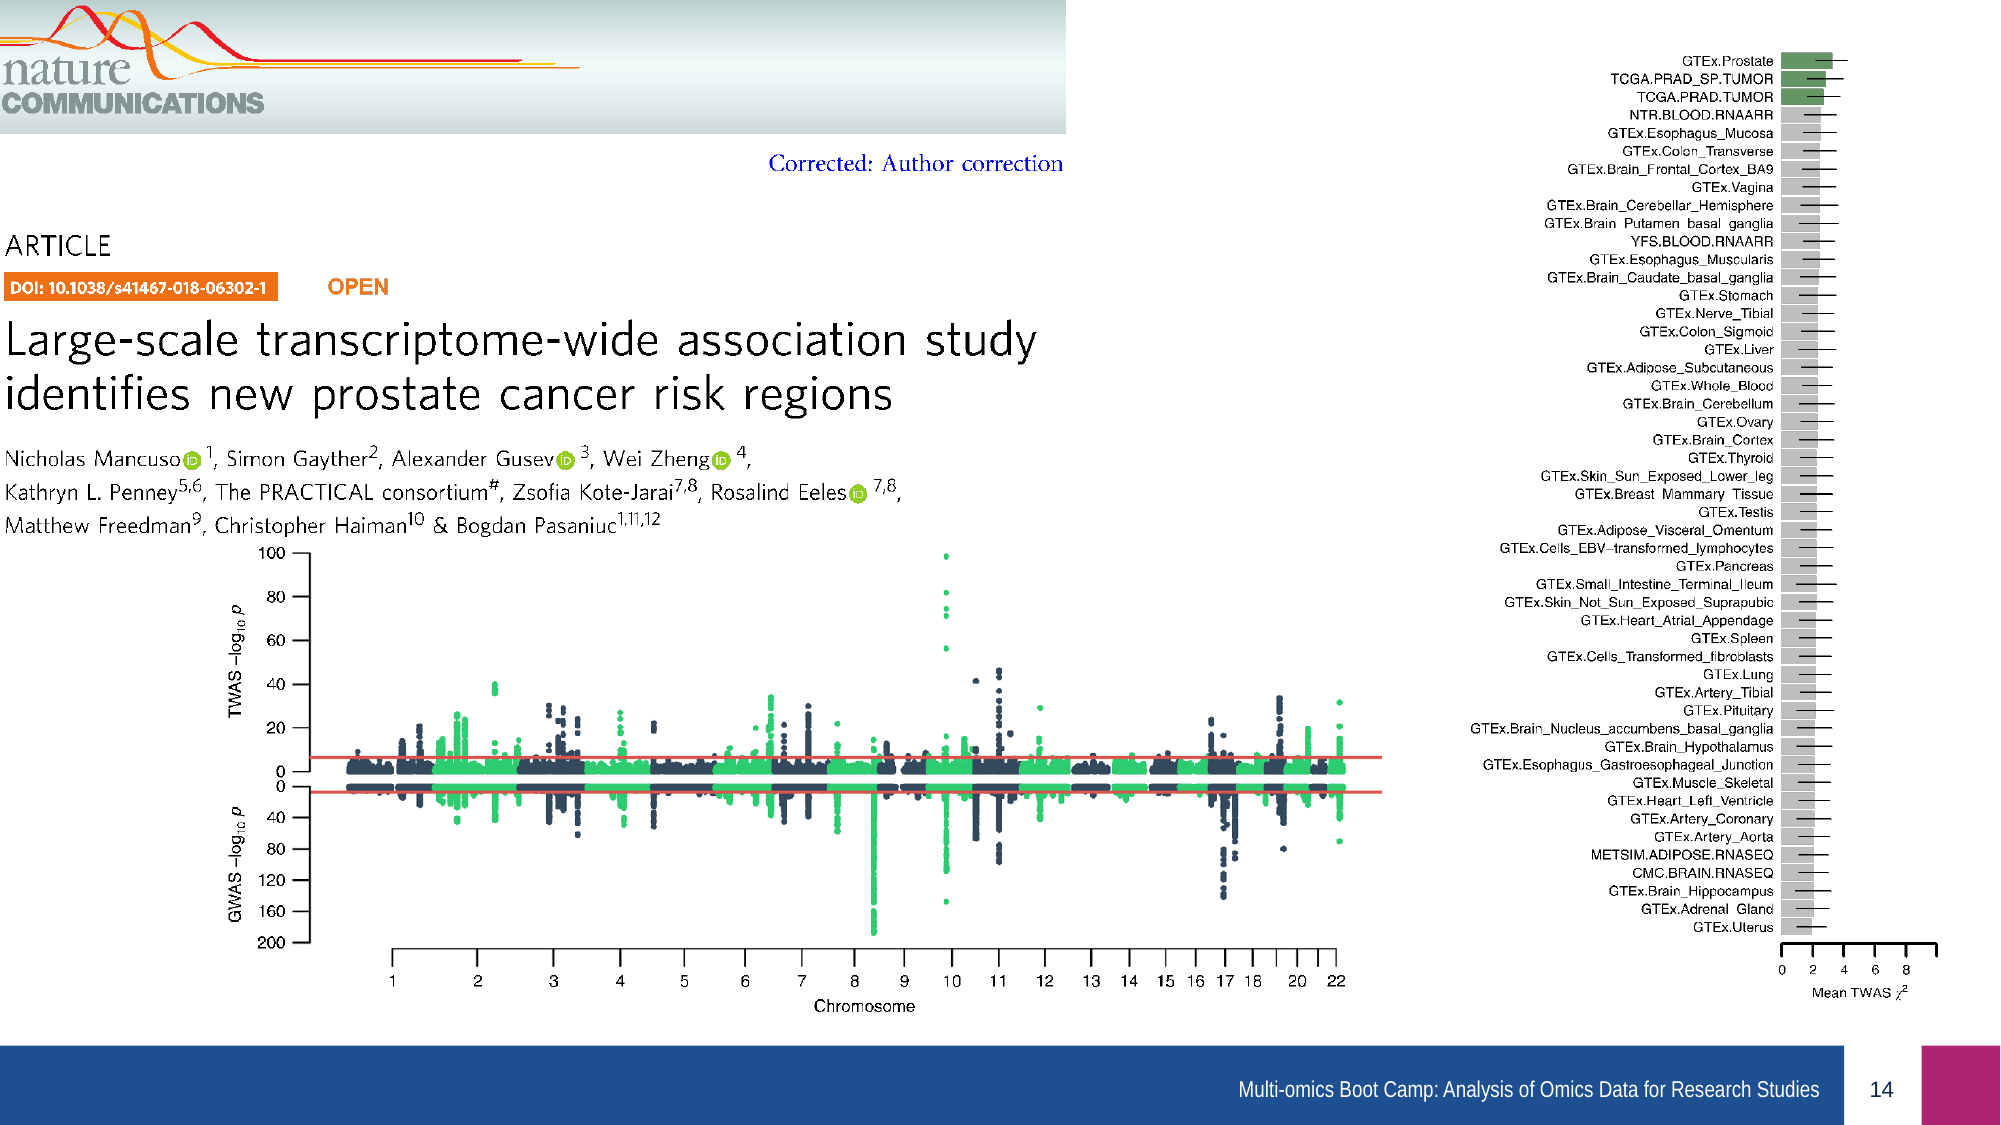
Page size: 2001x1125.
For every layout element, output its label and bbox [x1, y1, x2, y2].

picture [0, 0, 1397, 1025]
picture [1457, 44, 1939, 1003]
